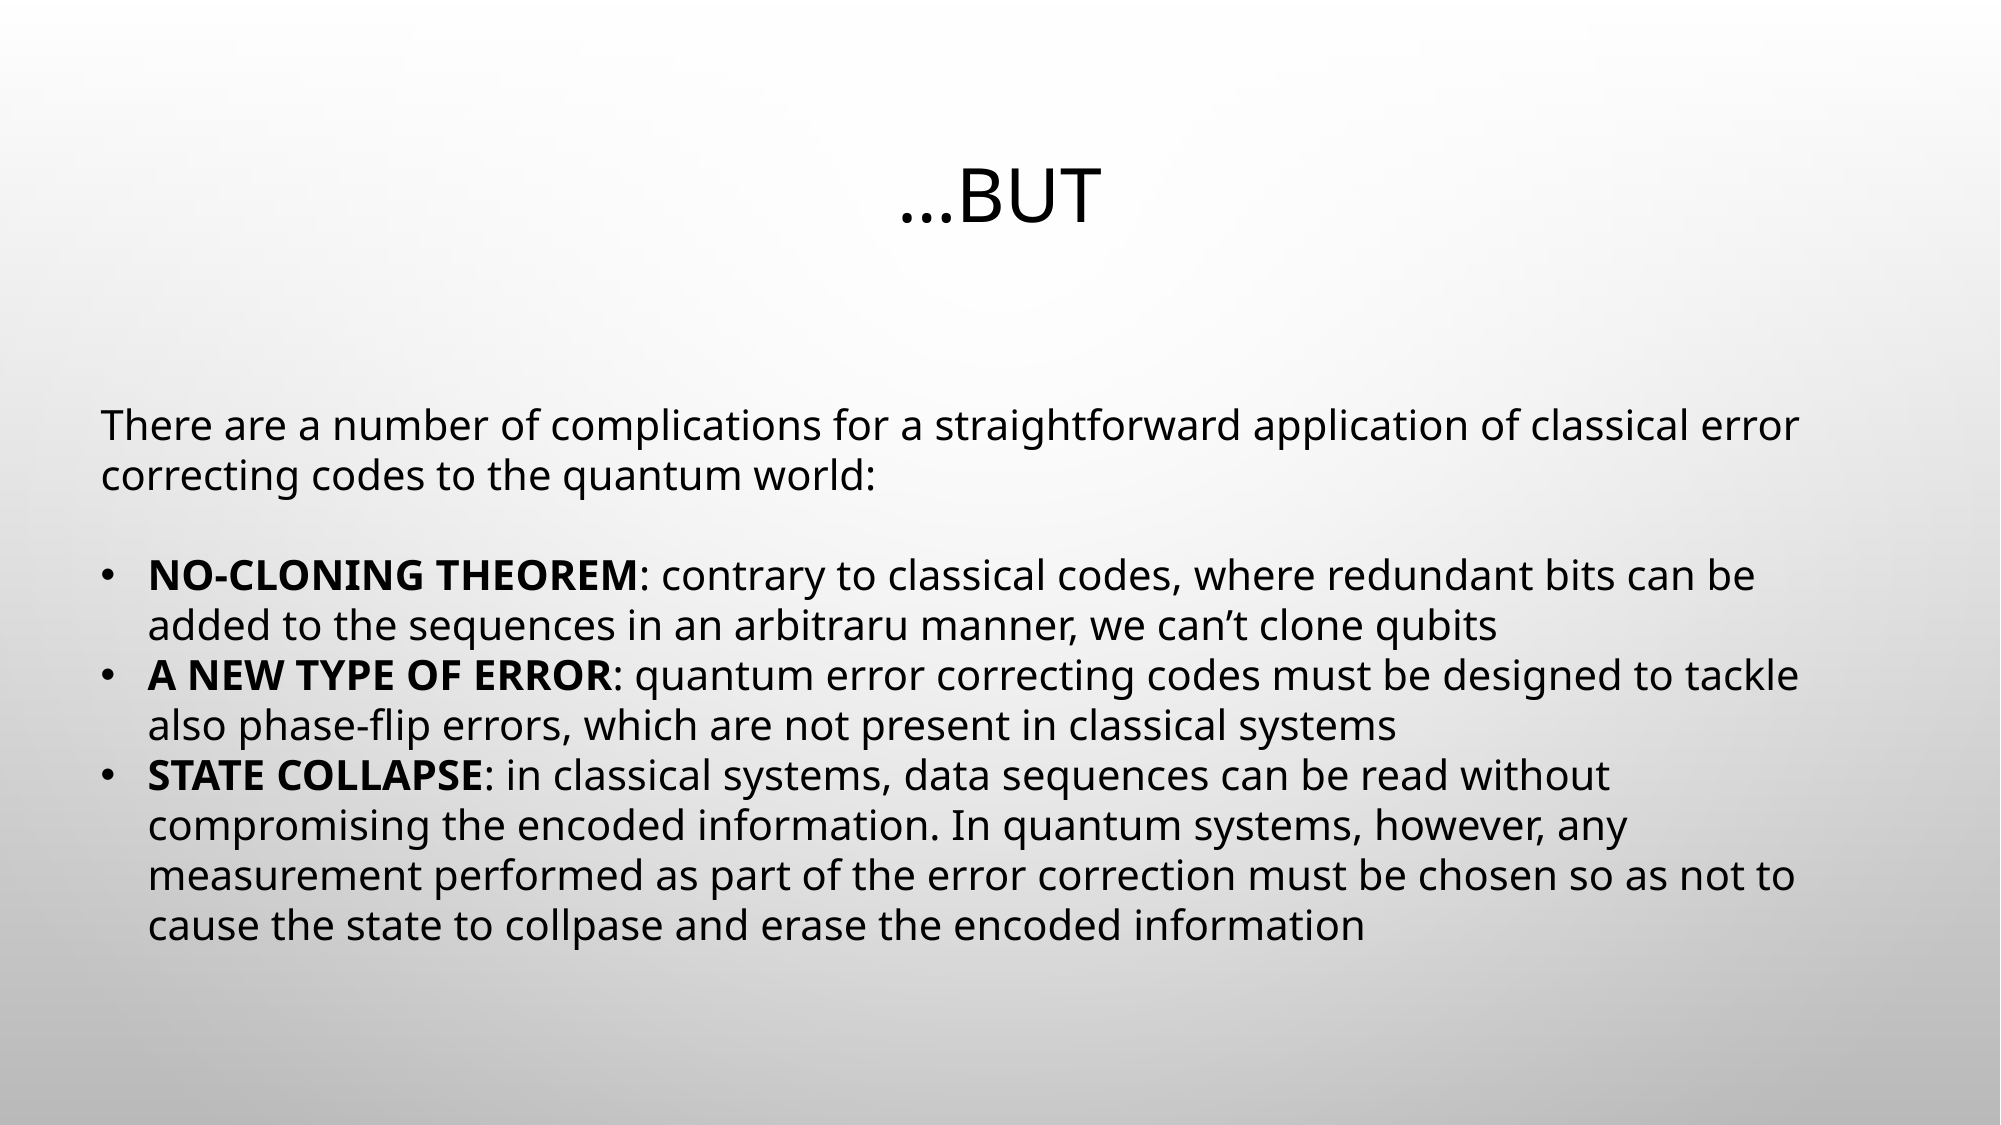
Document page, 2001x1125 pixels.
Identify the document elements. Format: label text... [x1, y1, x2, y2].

picture [0, 0, 2000, 1125]
text_box There are a number of complications for a straightforward application of classical error correcting codes to the quantum world: NO-CLONING THEOREM: contrary to classical codes, where redundant bits can be added to the sequences in an arbitraru manner, we can’t clone qubits A NEW TYPE OF ERROR: quantum error correcting codes must be designed to tackle also phase-flip errors, which are not present in classical systems STATE COLLAPSE: in classical systems, data sequences can be read without compromising the encoded information. In quantum systems, however, any measurement performed as part of the error correction must be chosen so as not to cause the state to collpase and erase the encoded information [85, 391, 1896, 957]
title …BUT [95, 115, 1905, 282]
